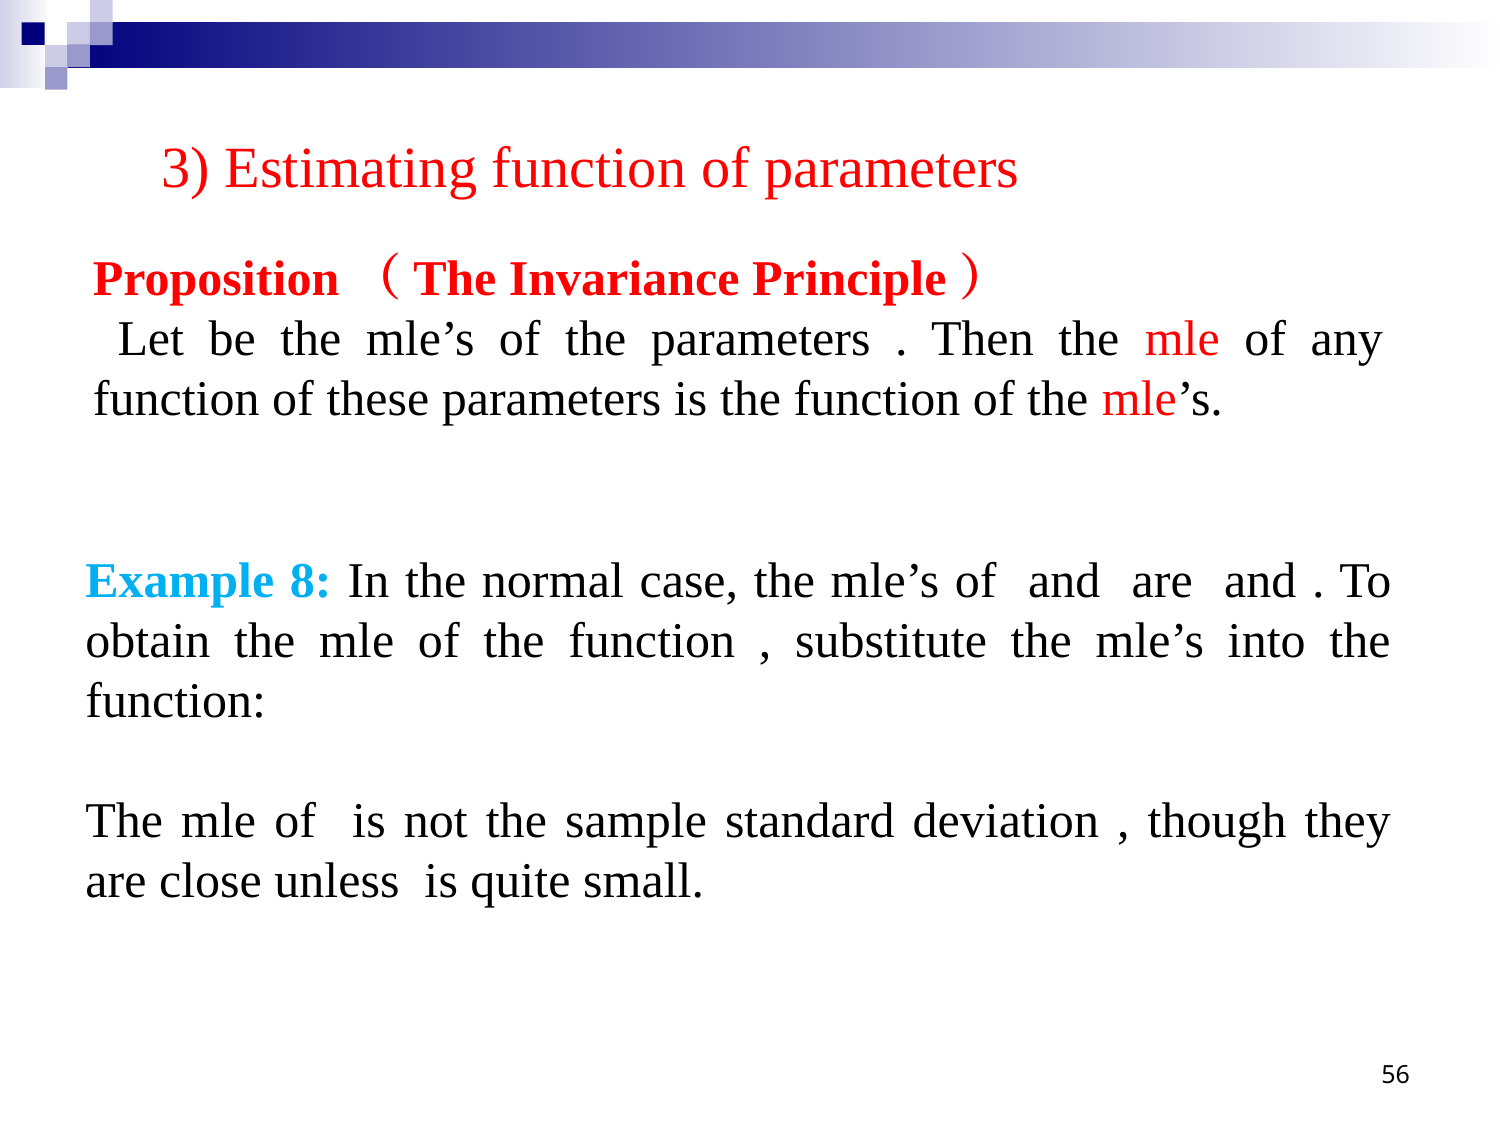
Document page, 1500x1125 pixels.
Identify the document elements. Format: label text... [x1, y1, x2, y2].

slide_number 56 [1074, 1024, 1426, 1101]
text_box 3) Estimating function of parameters [146, 121, 1181, 207]
